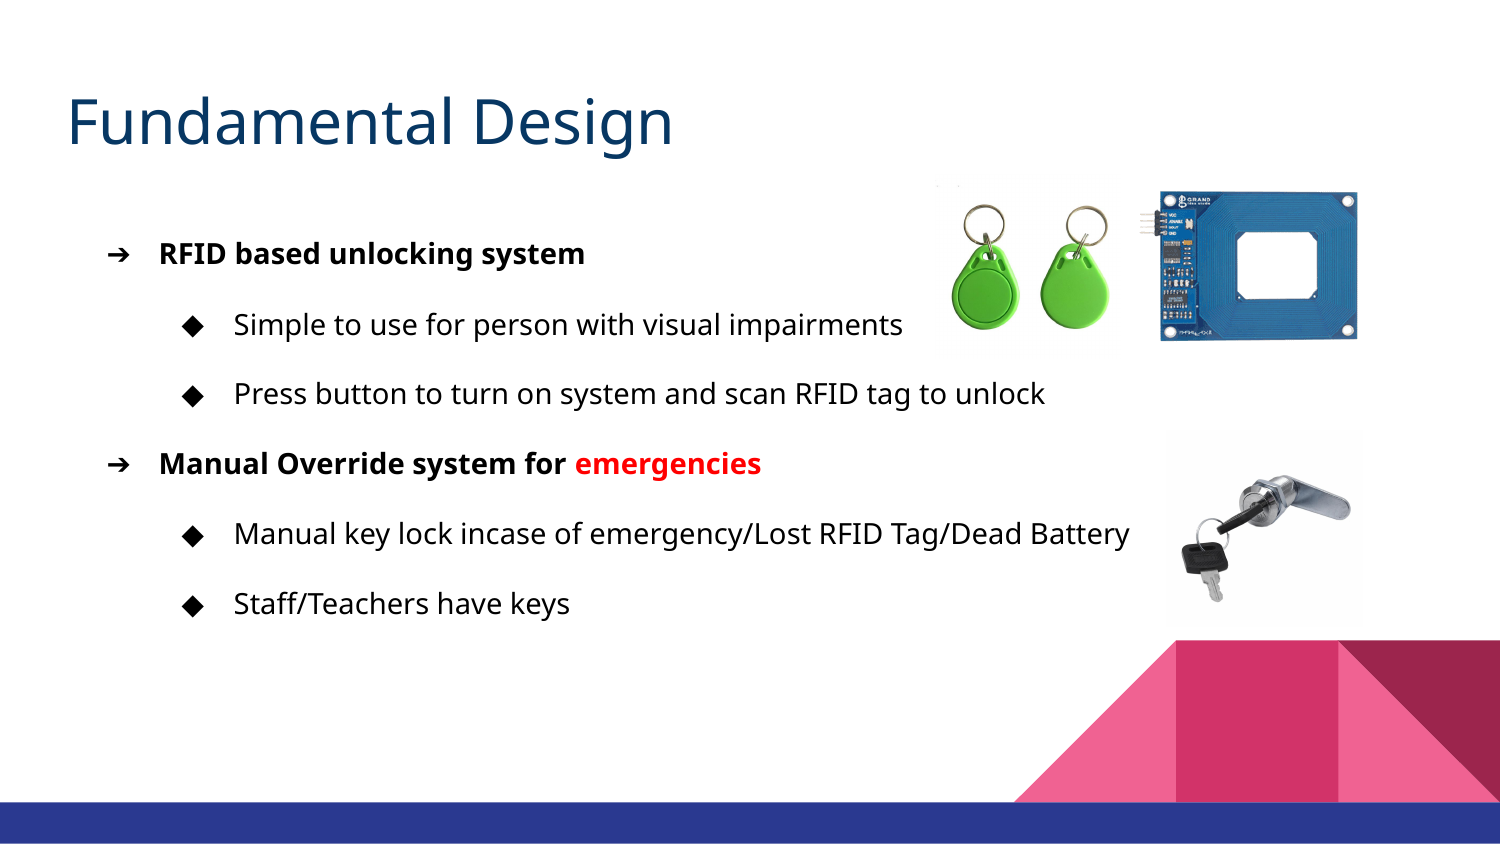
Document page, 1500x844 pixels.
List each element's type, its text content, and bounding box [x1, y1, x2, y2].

title Fundamental Design [51, 67, 1449, 167]
picture [935, 122, 1391, 411]
picture [1166, 430, 1363, 628]
list RFID based unlocking system Simple to use for person with visual impairments Press button to turn on system and scan RFID tag to unlock Manual Override system for emergencies Manual key lock incase of emergency/Lost RFID Tag/Dead Battery Staff/Teachers have keys [68, 185, 1467, 734]
